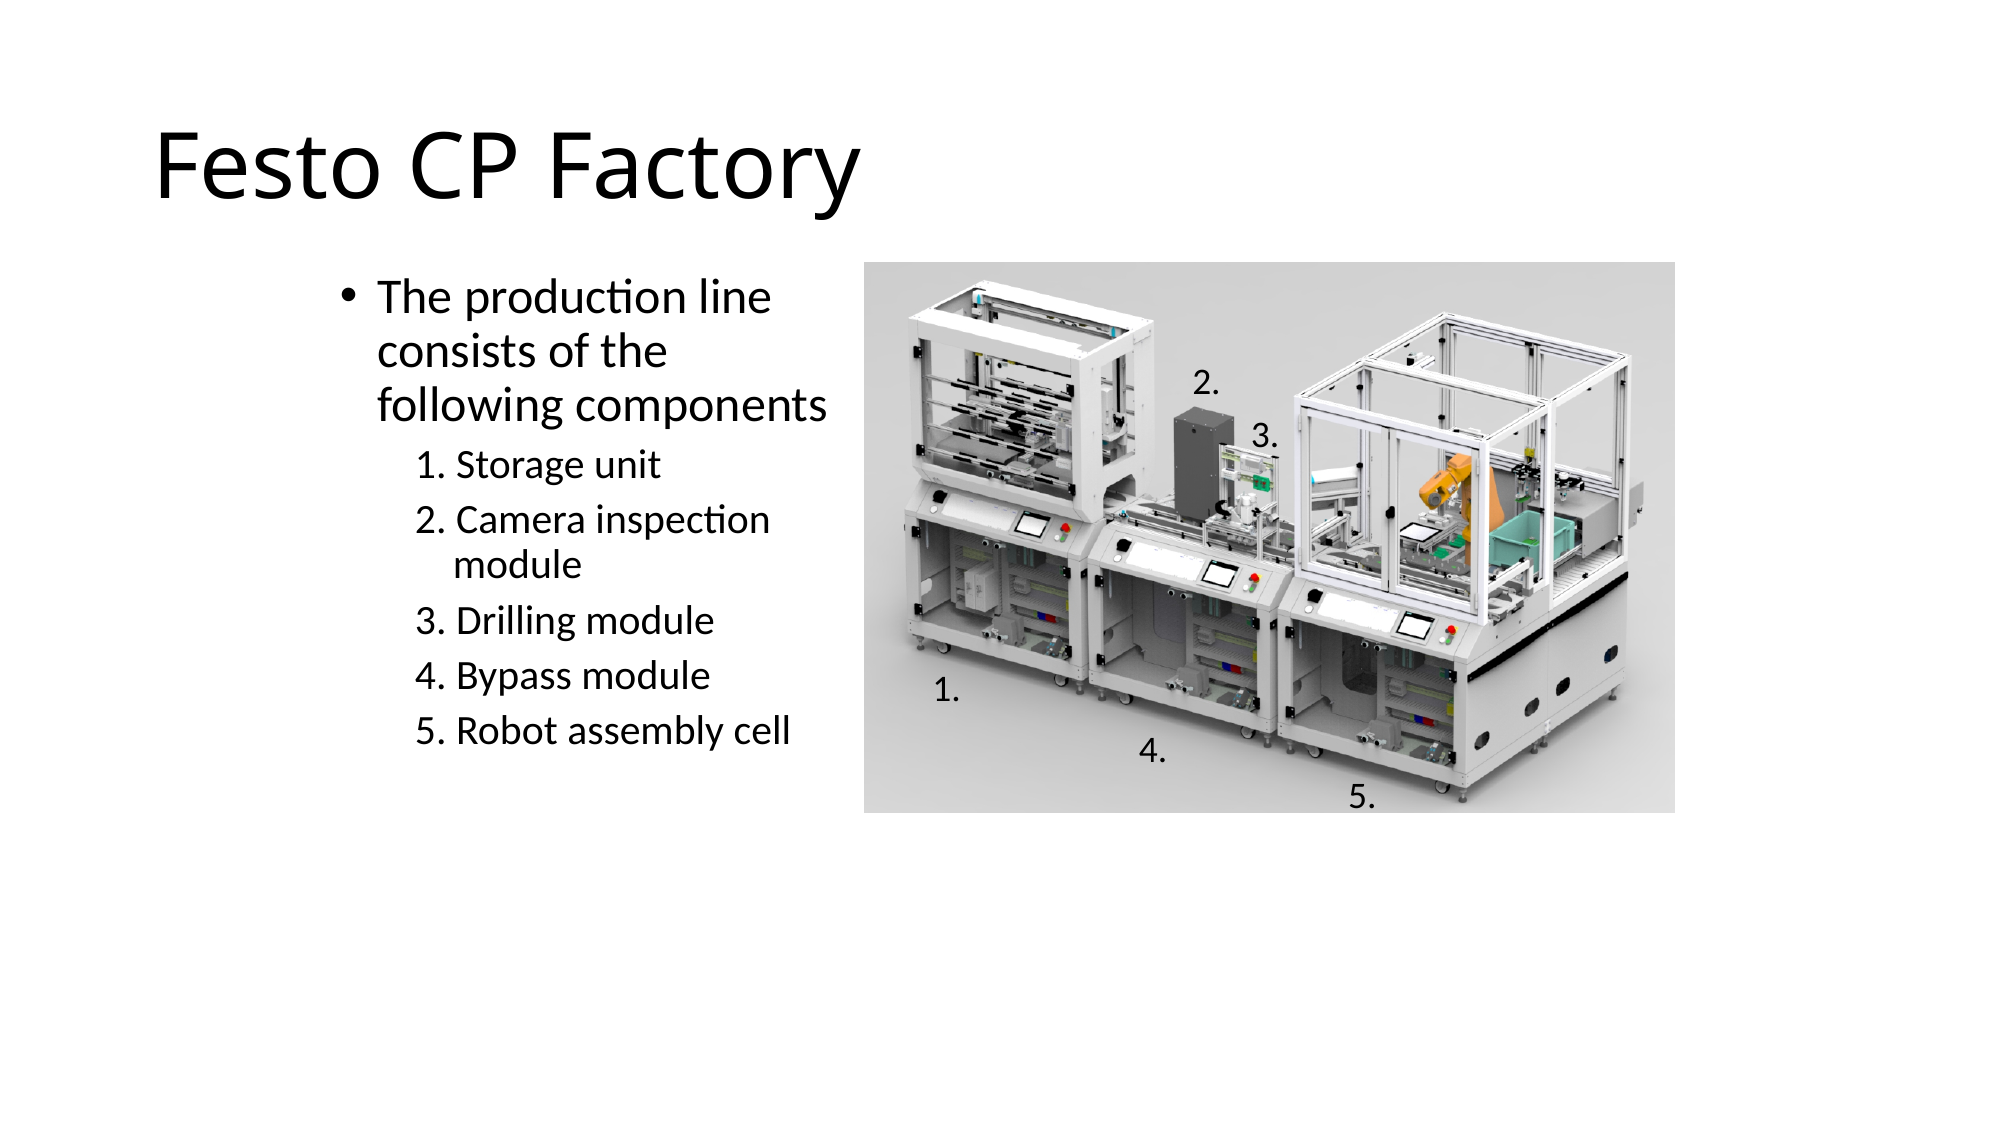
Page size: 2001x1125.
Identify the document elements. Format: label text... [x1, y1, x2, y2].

picture [863, 262, 1675, 813]
text_box 5. [1333, 813, 1401, 823]
list The production line consists of the following components 1. Storage unit 2. Camera inspection module 3. Drilling module 4. Bypass module 5. Robot assembly cell [324, 262, 847, 1005]
title Festo CP Factory [137, 59, 1863, 278]
